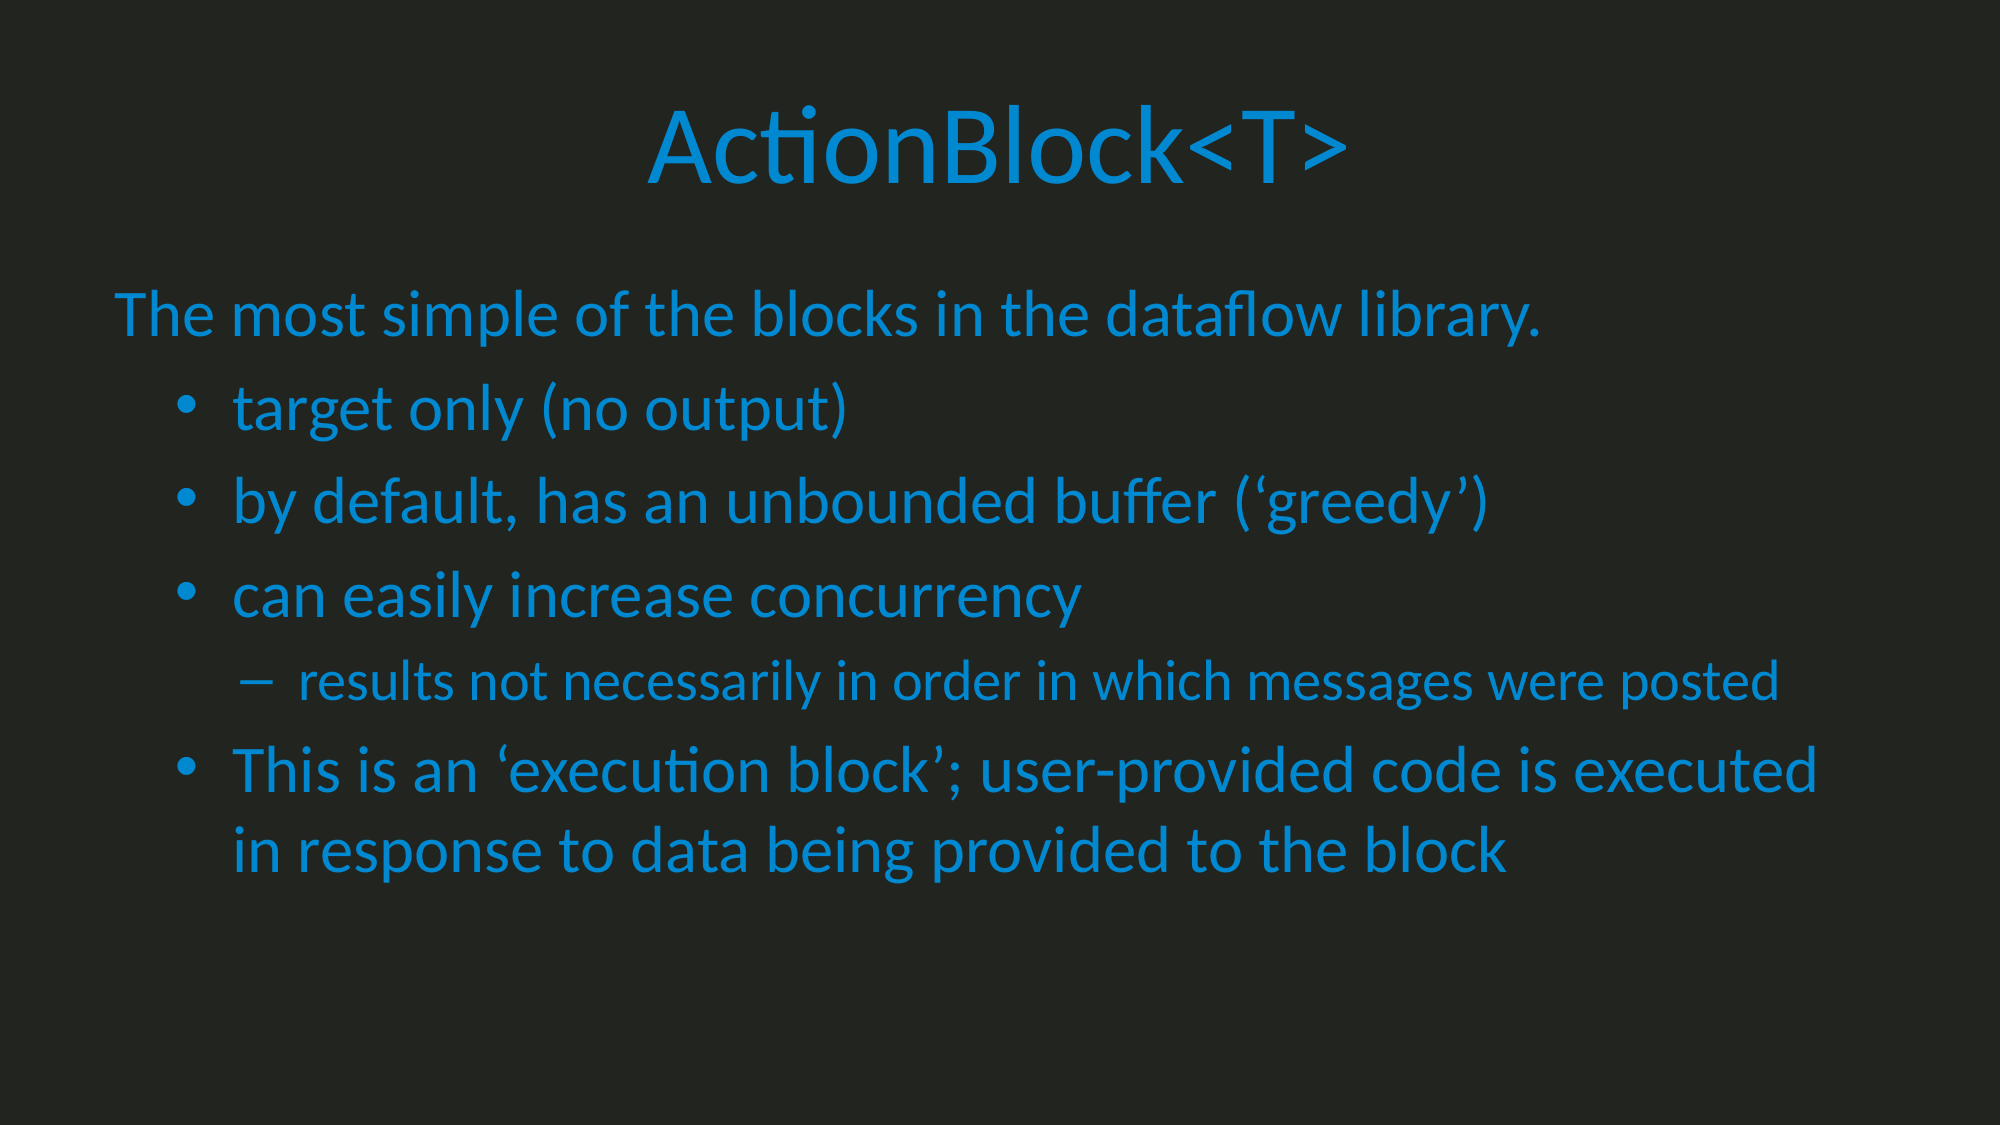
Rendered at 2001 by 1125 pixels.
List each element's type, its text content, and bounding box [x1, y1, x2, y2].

title ActionBlock<T> [99, 45, 1900, 233]
list The most simple of the blocks in the dataflow library. target only (no output) by default, has an unbounded buffer (‘greedy’) can easily increase concurrency results not necessarily in order in which messages were posted This is an ‘execution block’; user-provided code is executed in response to data being provided to the block [99, 262, 1900, 1005]
